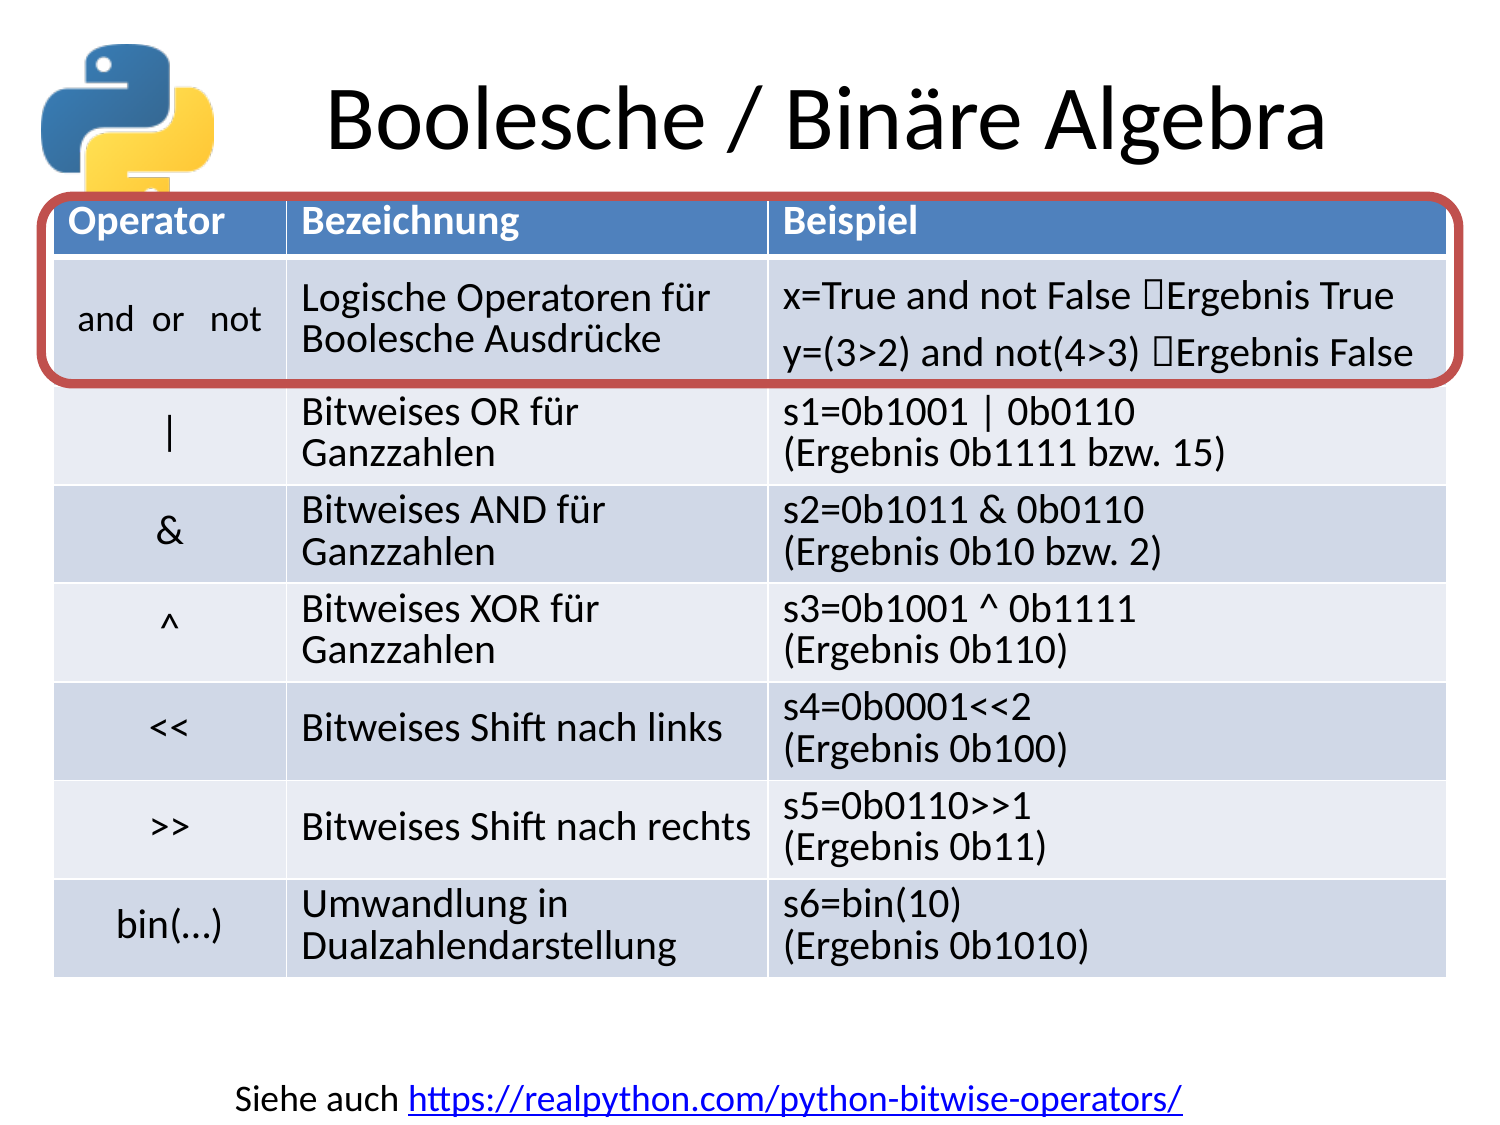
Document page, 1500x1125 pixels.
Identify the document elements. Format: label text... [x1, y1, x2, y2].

table_cell s4=0b0001<<2 (Ergebnis 0b100) [769, 683, 1446, 780]
table_cell & [54, 486, 286, 582]
table_cell Bitweises Shift nach rechts [287, 781, 767, 878]
table_cell s5=0b0110>>1 (Ergebnis 0b11) [769, 781, 1446, 878]
text_box Siehe auch https://realpython.com/python-bitwise-operators/ [220, 1066, 1207, 1125]
table_cell | [54, 387, 286, 484]
table_cell s2=0b1011 & 0b0110 (Ergebnis 0b10 bzw. 2) [769, 486, 1446, 582]
title Boolesche / Binäre Algebra [230, 19, 1425, 194]
table_cell ^ [54, 584, 286, 681]
table_cell Bitweises AND für Ganzzahlen [287, 486, 767, 582]
table_cell Bitweises Shift nach links [287, 683, 767, 780]
table_cell << [54, 683, 286, 780]
picture [41, 44, 214, 214]
table_cell s1=0b1001 | 0b0110 (Ergebnis 0b1111 bzw. 15) [769, 387, 1446, 484]
table_cell s3=0b1001 ^ 0b1111 (Ergebnis 0b110) [769, 584, 1446, 681]
table_cell Bitweises XOR für Ganzzahlen [287, 584, 767, 681]
table_cell Umwandlung in Dualzahlendarstellung [287, 880, 767, 977]
text_box [39, 194, 1461, 386]
table_cell s6=bin(10) (Ergebnis 0b1010) [769, 880, 1446, 977]
table_cell Bitweises OR für Ganzzahlen [287, 387, 767, 484]
table_cell bin(…) [54, 880, 286, 977]
table_cell >> [54, 781, 286, 878]
